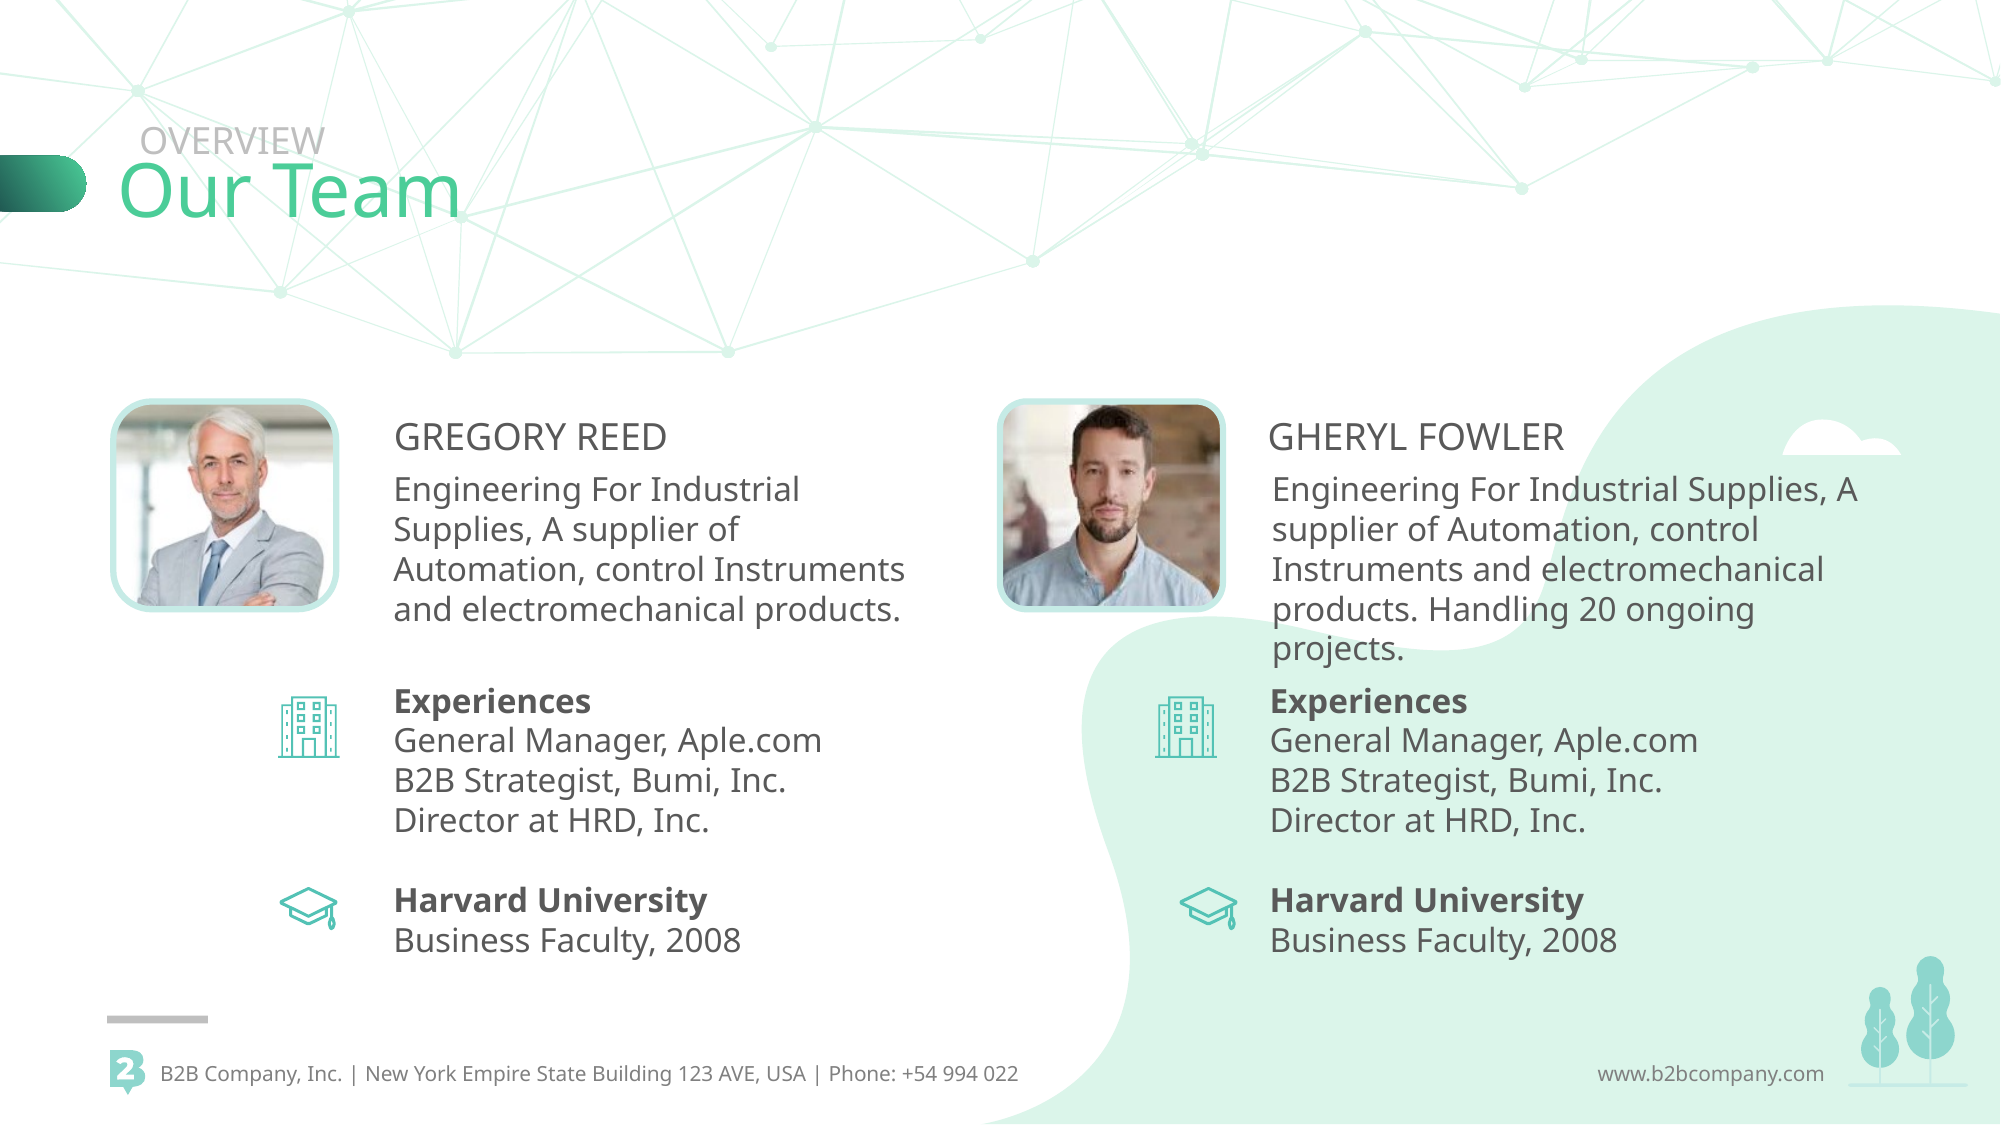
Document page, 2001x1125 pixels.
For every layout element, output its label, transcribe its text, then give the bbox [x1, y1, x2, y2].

text_box Experiences General Manager, Aple.com B2B Strategist, Bumi, Inc. Director at HRD, Inc. Harvard University Business Faculty, 2008 [1254, 672, 1736, 967]
text_box GHERYL FOWLER [1252, 405, 1665, 465]
text_box OVERVIEW [124, 87, 341, 170]
text_box Experiences General Manager, Aple.com B2B Strategist, Bumi, Inc. Director at HRD, Inc. Harvard University Business Faculty, 2008 [378, 672, 924, 1007]
text_box Engineering For Industrial Supplies, A supplier of Automation, control Instruments and electromechanical products. Handling 20 ongoing projects. [1257, 460, 1875, 675]
text_box [112, 400, 338, 611]
text_box [279, 887, 338, 931]
footer B2B Company, Inc. | New York Empire State Building 123 AVE, USA | Phone: +54 994 022 [145, 1042, 1130, 1103]
text_box [1179, 887, 1238, 931]
text_box [998, 400, 1224, 611]
text_box Engineering For Industrial Supplies, A supplier of Automation, control Instruments and electromechanical products. [378, 460, 932, 635]
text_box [278, 696, 340, 758]
text_box GREGORY REED [379, 405, 791, 460]
title Our Team [102, 145, 555, 247]
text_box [1155, 696, 1217, 758]
